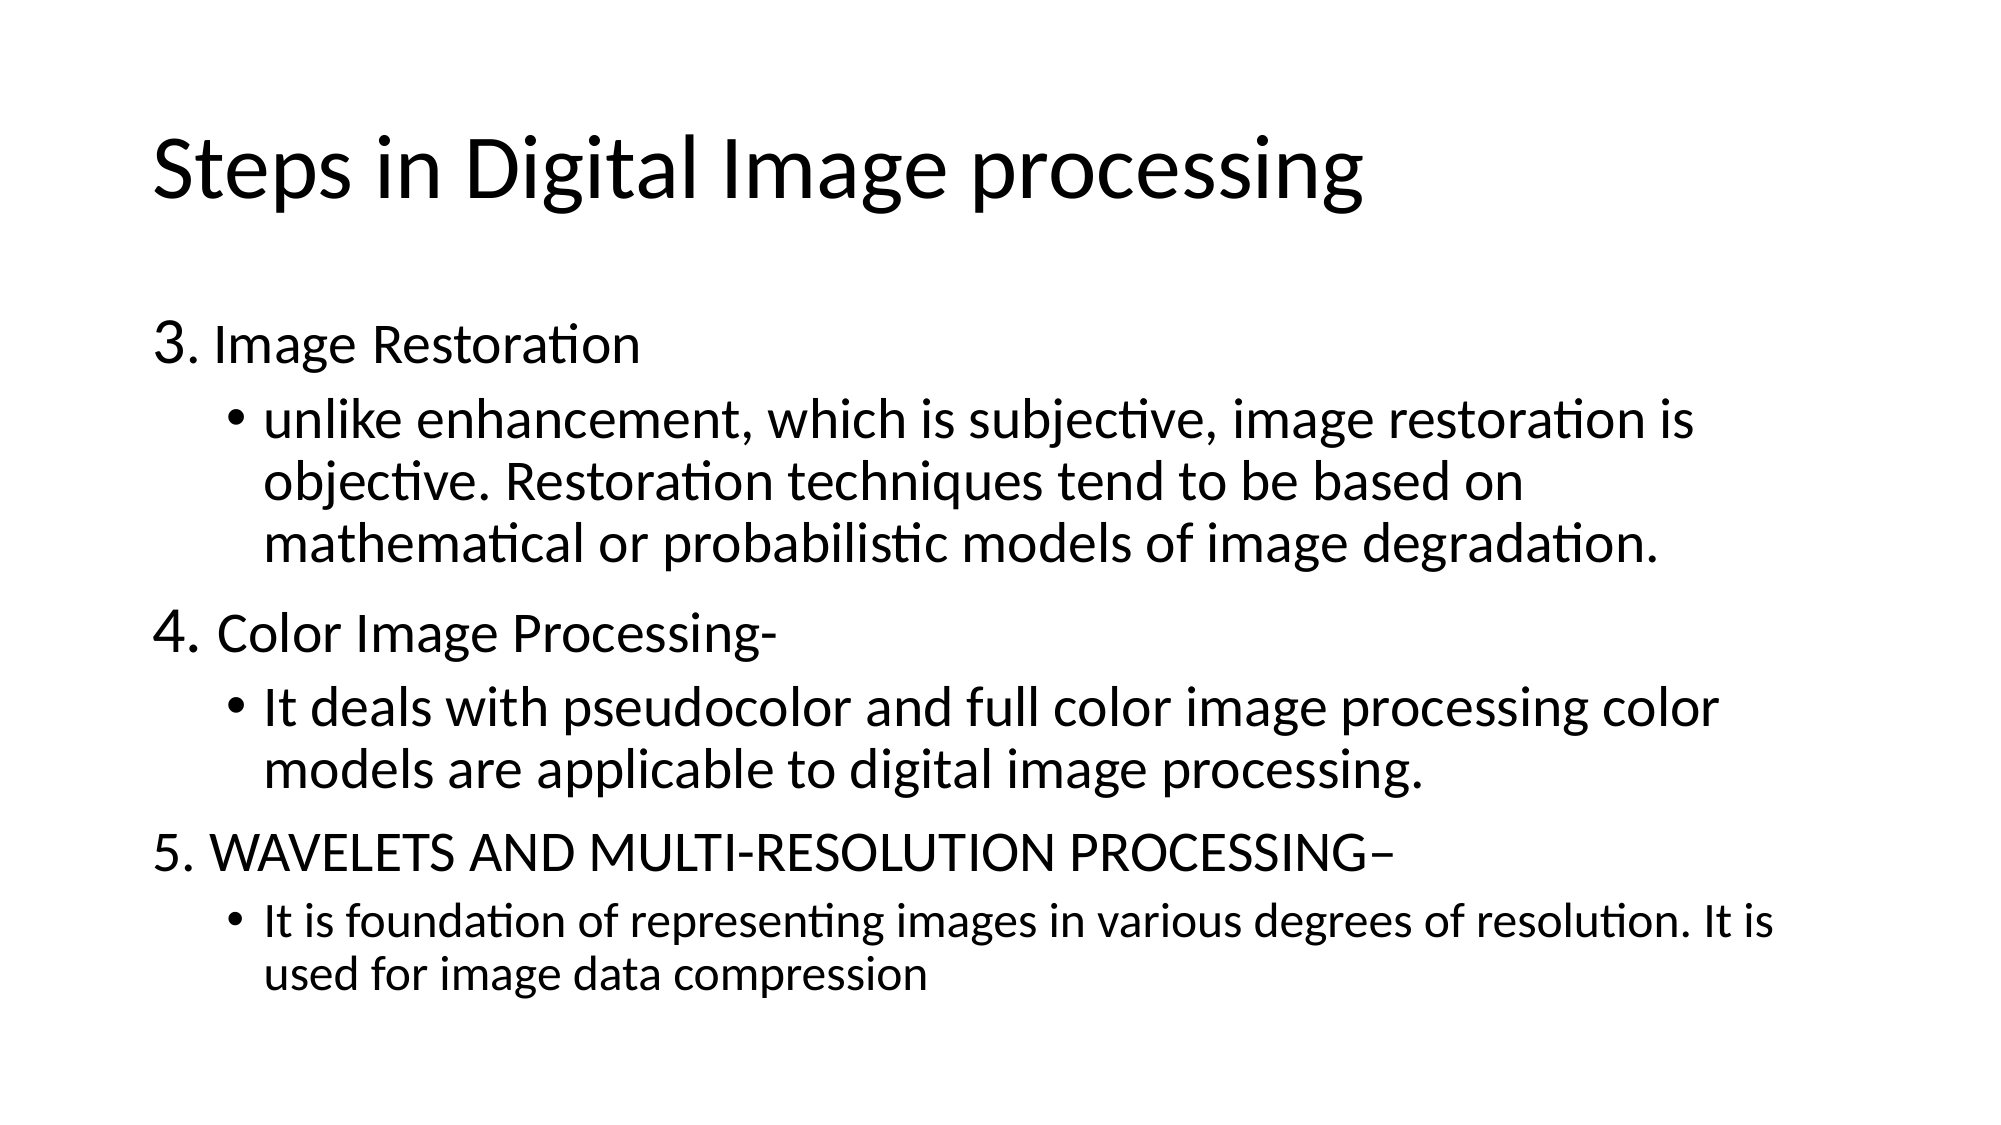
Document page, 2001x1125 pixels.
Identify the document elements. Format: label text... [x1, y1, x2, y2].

title Steps in Digital Image processing [137, 59, 1863, 278]
list 3. Image Restoration unlike enhancement, which is subjective, image restoration is objective. Restoration techniques tend to be based on mathematical or probabilistic models of image degradation. 4. Color Image Processing- It deals with pseudocolor and full color image processing color models are applicable to digital image processing. 5. WAVELETS AND MULTI-RESOLUTION PROCESSING– It is foundation of representing images in various degrees of resolution. It is used for image data compression [137, 299, 1863, 1014]
